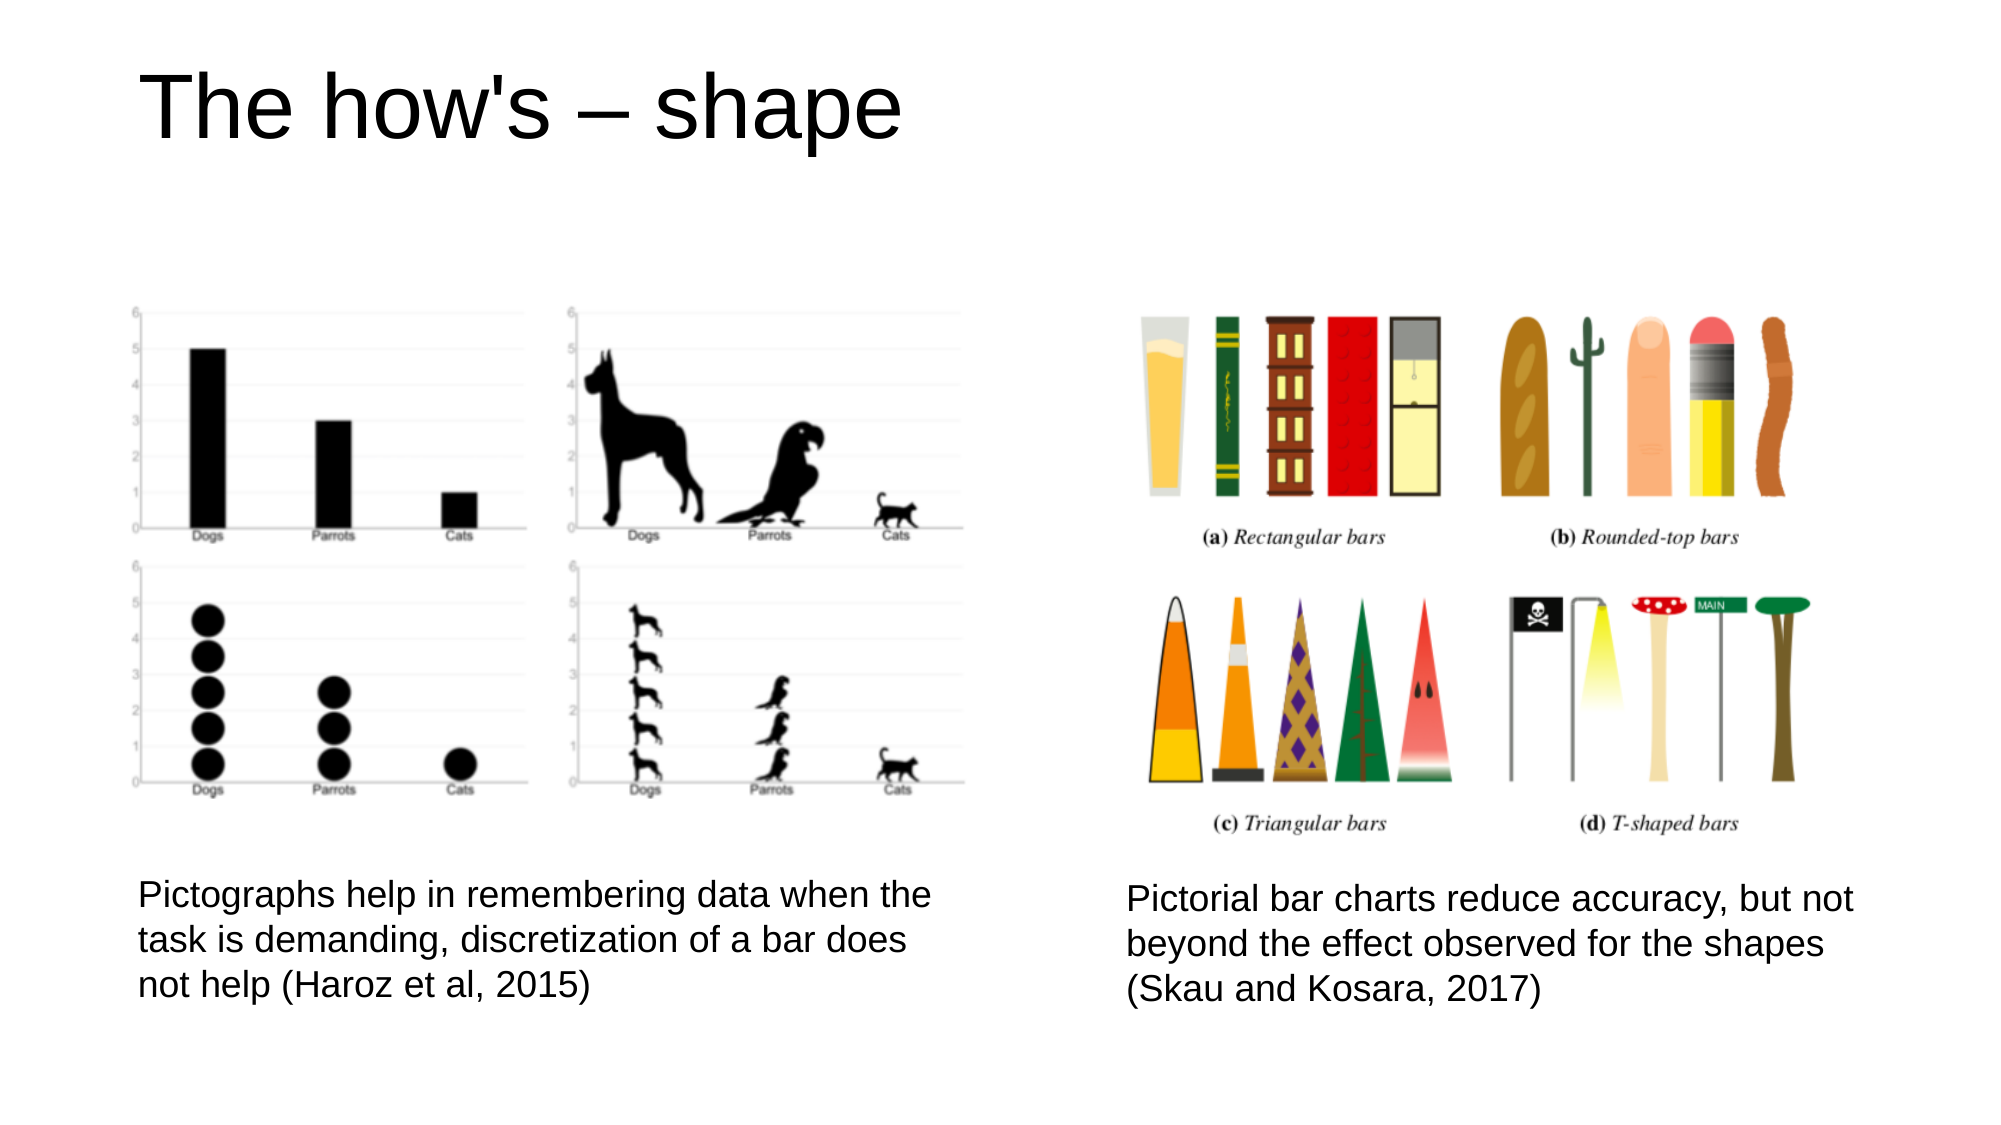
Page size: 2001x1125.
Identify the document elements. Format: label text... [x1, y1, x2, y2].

text_box Pictographs help in remembering data when the task is demanding, discretization of a bar does not help (Haroz et al, 2015) [123, 862, 980, 1013]
text_box Pictorial bar charts reduce accuracy, but not beyond the effect observed for the shapes (Skau and Kosara, 2017) [1111, 866, 1918, 1016]
picture [1125, 301, 1821, 564]
picture [1125, 581, 1821, 851]
picture [123, 276, 985, 839]
title The how's – shape [123, 0, 1849, 218]
